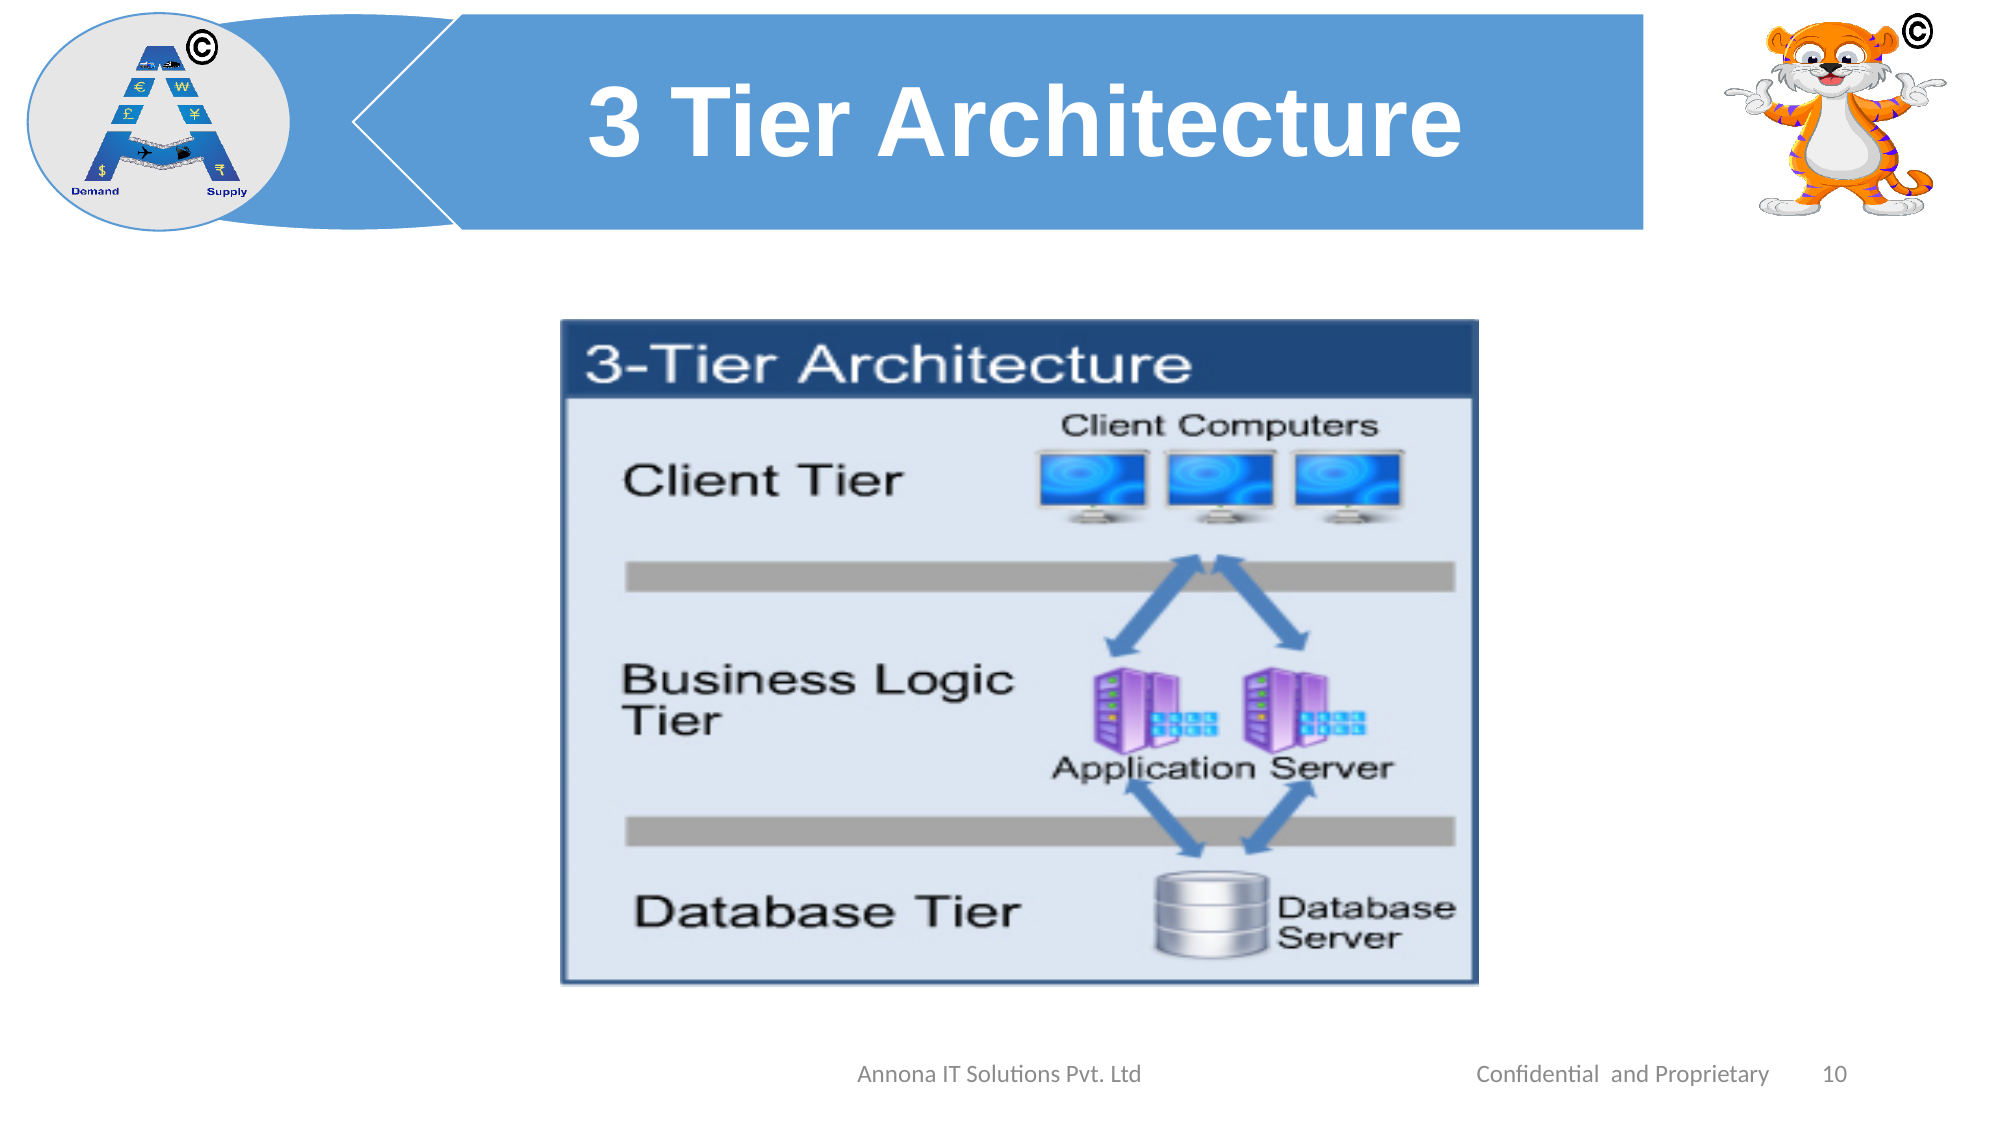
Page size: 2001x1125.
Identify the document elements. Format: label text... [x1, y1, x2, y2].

slide_number Confidential and Proprietary 10 [1412, 1042, 1863, 1103]
picture [186, 29, 218, 65]
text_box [27, 13, 1970, 231]
picture [1700, 13, 1970, 224]
picture [560, 319, 1479, 987]
footer Annona IT Solutions Pvt. Ltd [662, 1042, 1338, 1103]
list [71, 46, 247, 197]
